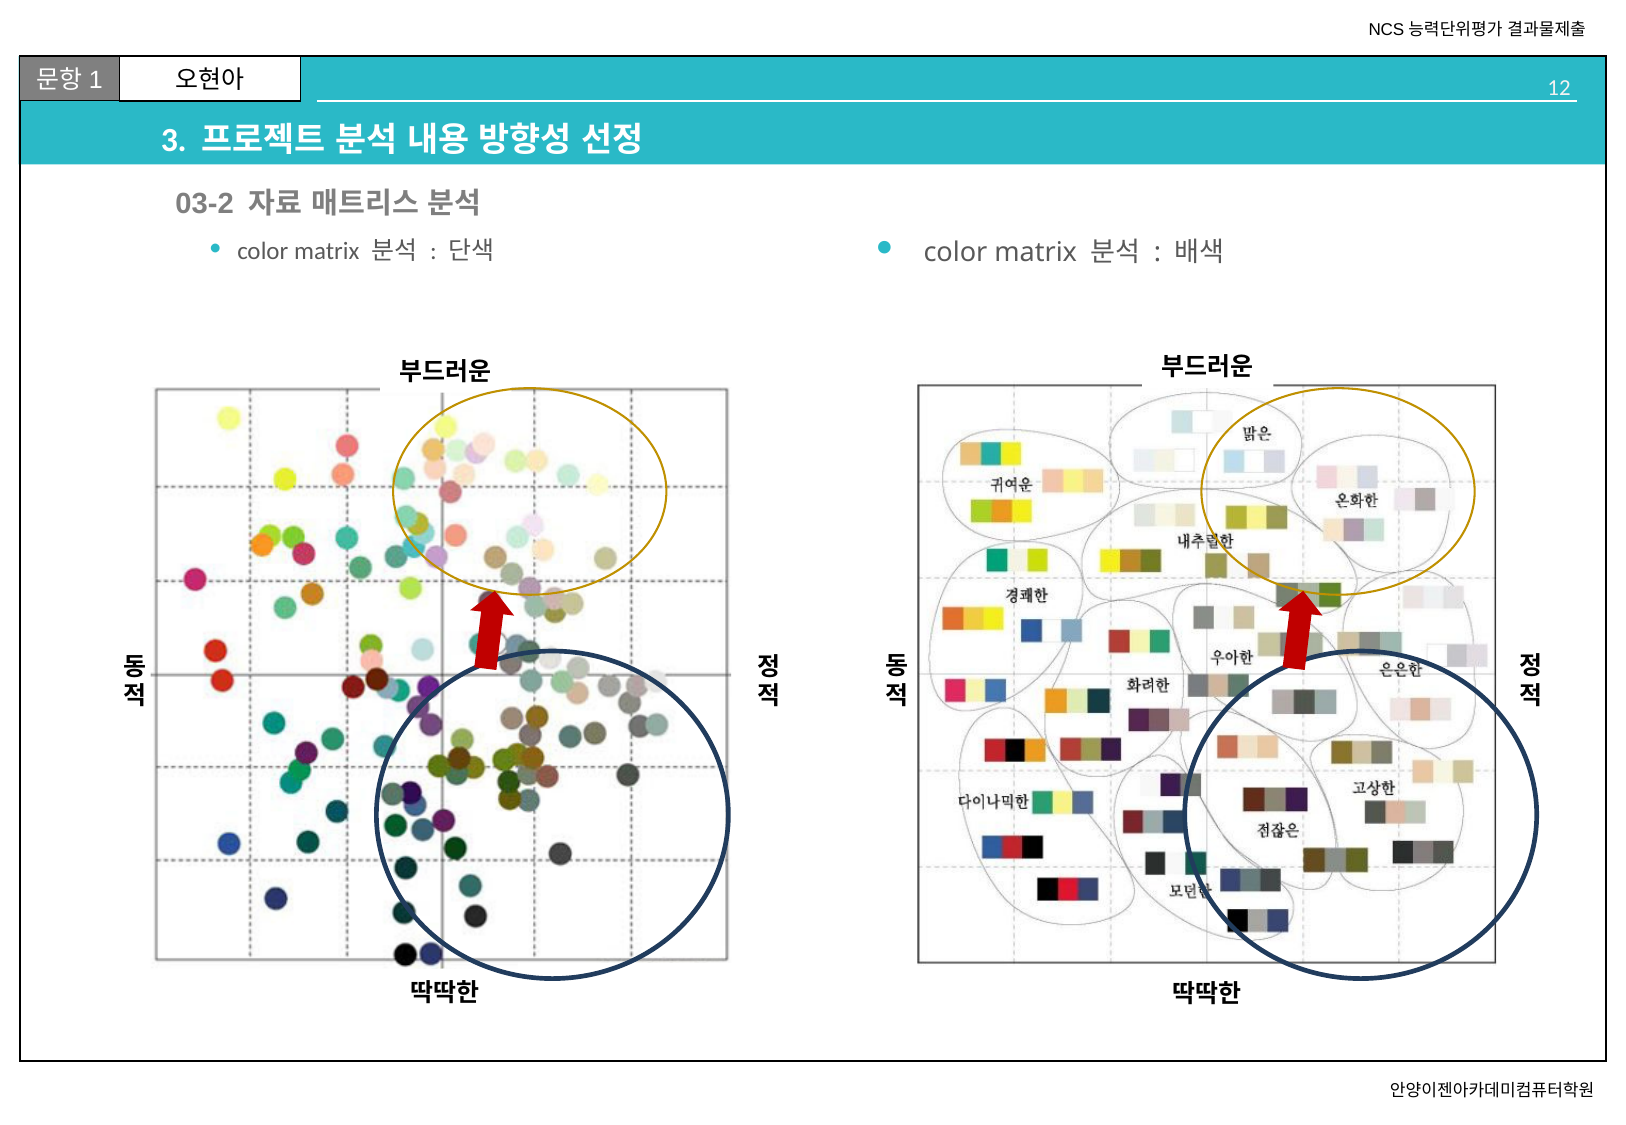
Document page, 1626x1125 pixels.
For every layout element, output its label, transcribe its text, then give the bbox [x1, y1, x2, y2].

subtitle 03-2 자료 매트리스 분석 [160, 176, 1460, 228]
text_box color matrix 분석 : 배색 [861, 230, 1251, 285]
text_box [392, 387, 668, 596]
picture [150, 387, 490, 974]
text_box [375, 649, 730, 980]
text_box [1200, 387, 1476, 596]
text_box [1183, 649, 1538, 980]
text_box [467, 589, 517, 672]
picture [917, 380, 1497, 966]
title 3. 프로젝트 분석 내용 방향성 선정 [146, 114, 1460, 166]
list color matrix 분석 : 단색 [194, 227, 1460, 279]
picture [500, 387, 732, 962]
text_box [1275, 589, 1325, 672]
picture [1434, 922, 1497, 966]
